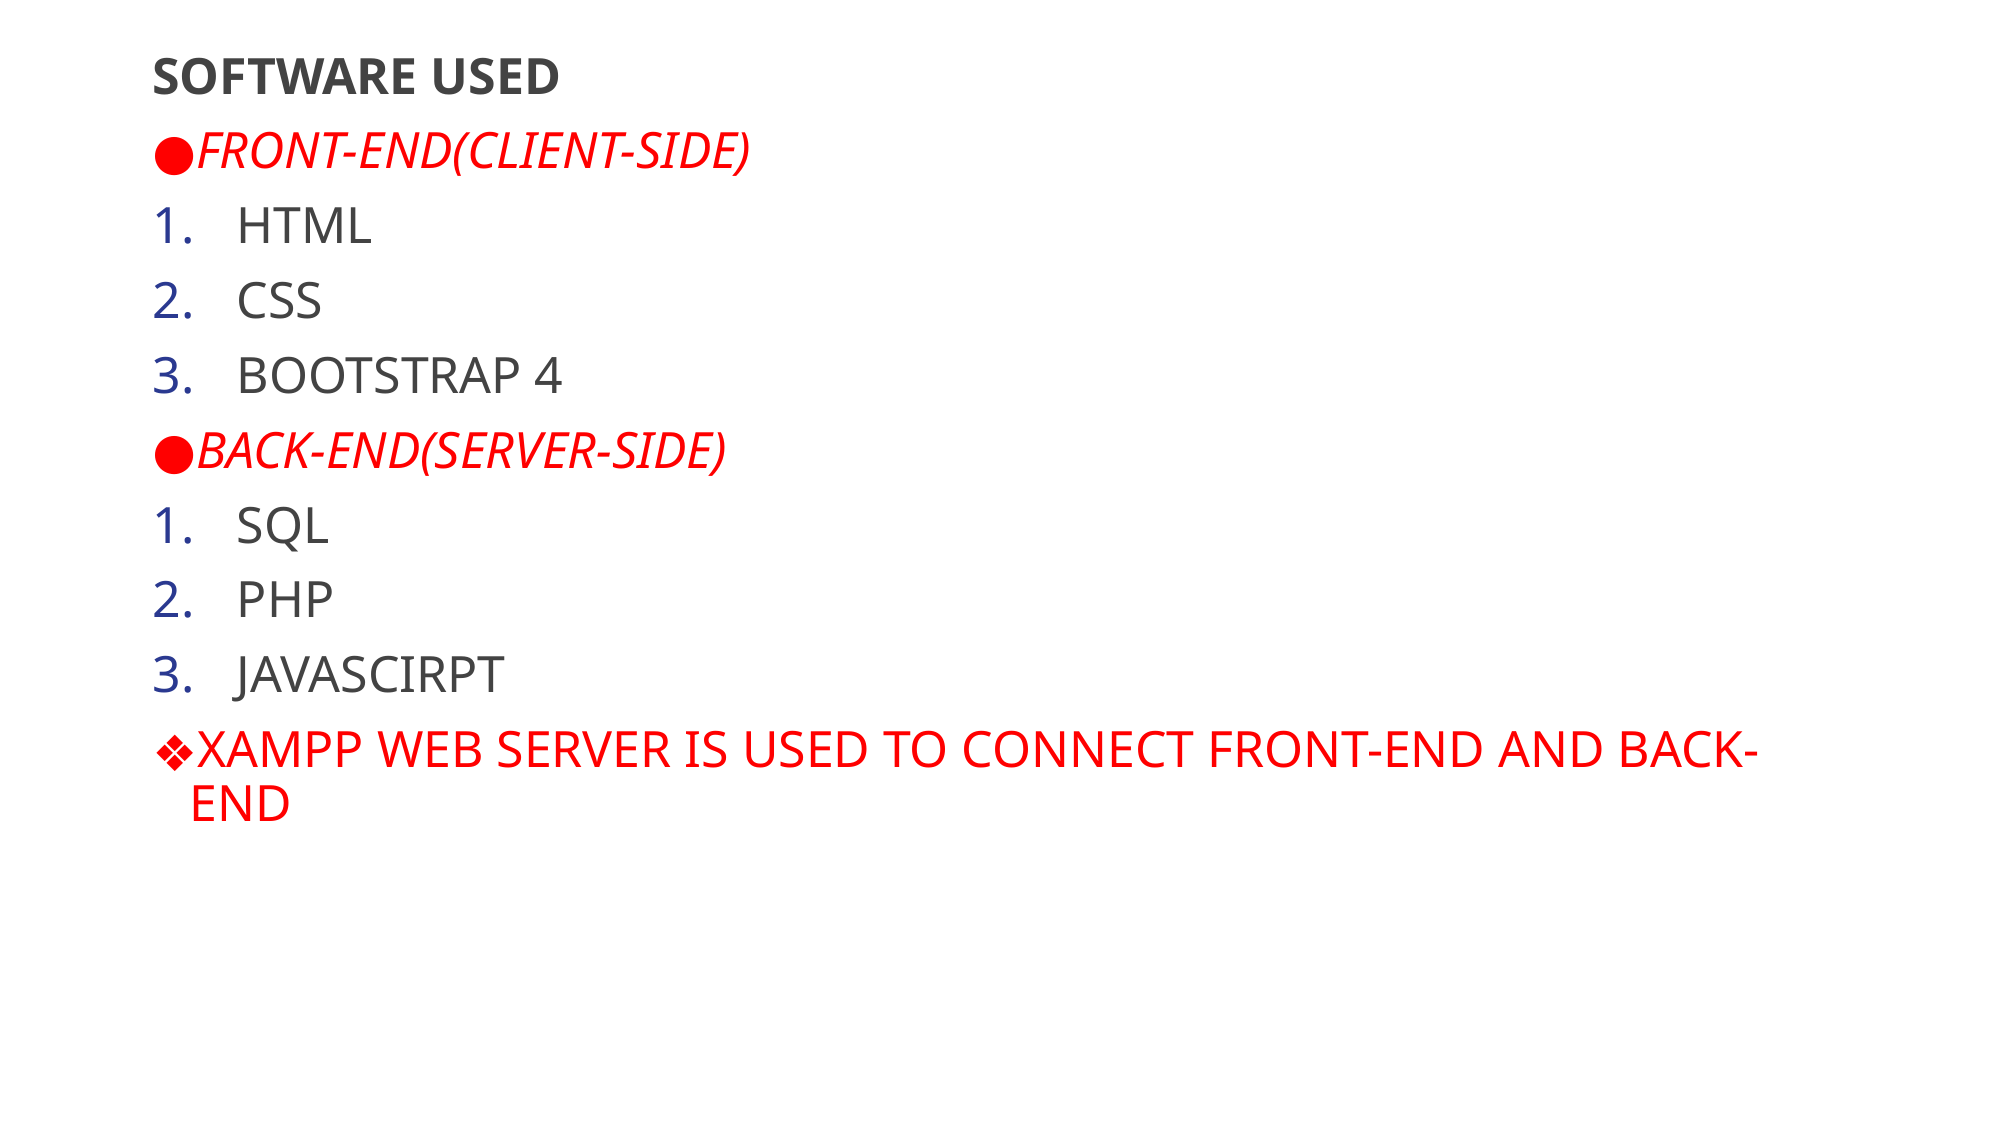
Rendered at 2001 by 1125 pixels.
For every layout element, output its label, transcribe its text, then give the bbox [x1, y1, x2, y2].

list SOFTWARE USED FRONT-END(CLIENT-SIDE) HTML CSS BOOTSTRAP 4 BACK-END(SERVER-SIDE) SQL PHP JAVASCIRPT XAMPP WEB SERVER IS USED TO CONNECT FRONT-END AND BACK-END [137, 43, 1863, 1014]
